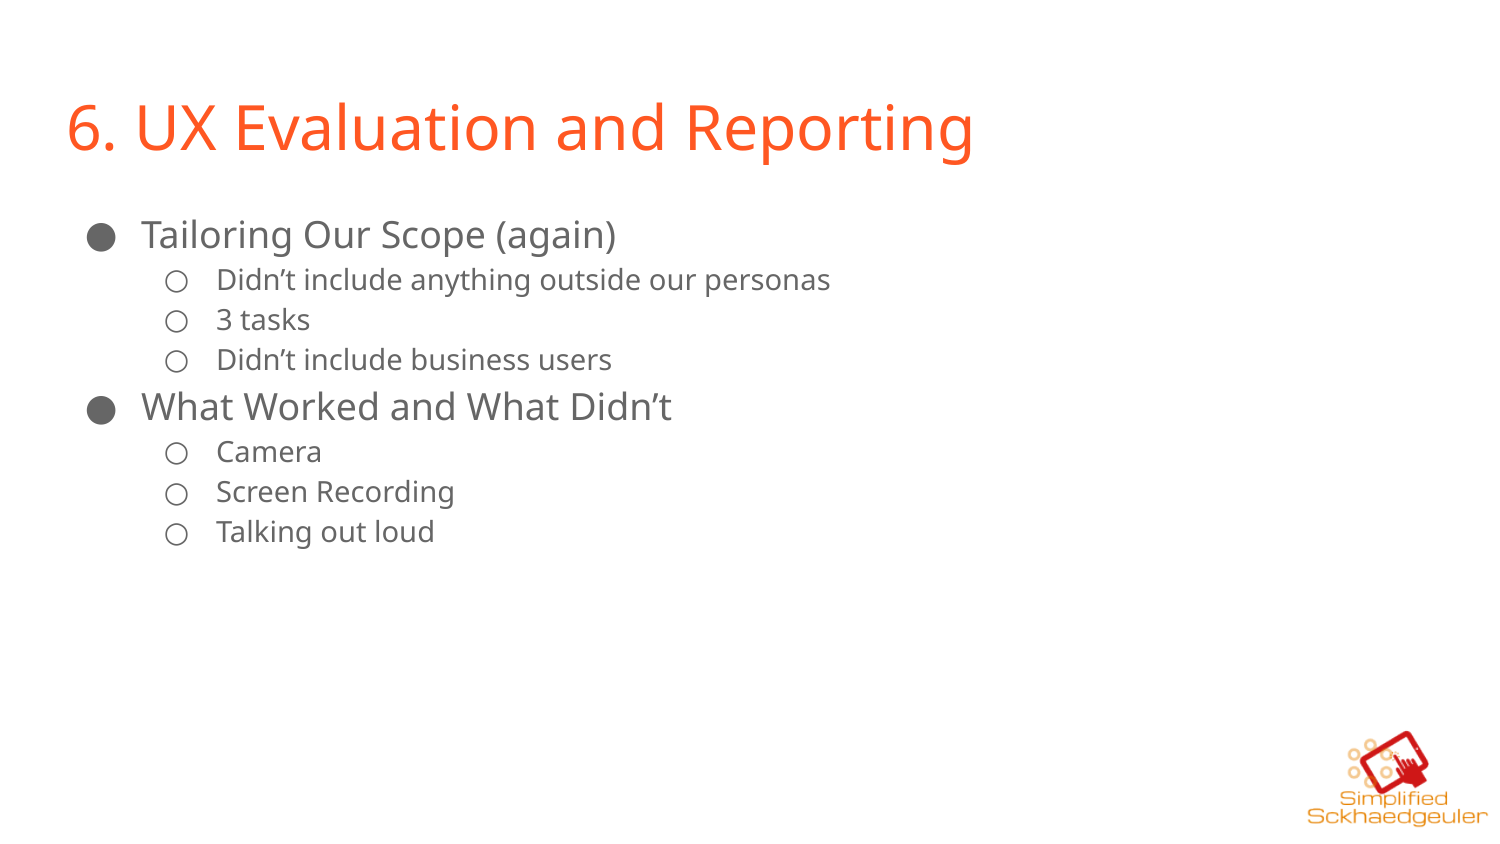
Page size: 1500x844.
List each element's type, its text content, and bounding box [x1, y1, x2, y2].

title 6. UX Evaluation and Reporting [51, 72, 1449, 167]
picture [1284, 663, 1500, 844]
list Tailoring Our Scope (again) Didn’t include anything outside our personas 3 tasks Didn’t include business users What Worked and What Didn’t Camera Screen Recording Talking out loud [51, 189, 1449, 750]
